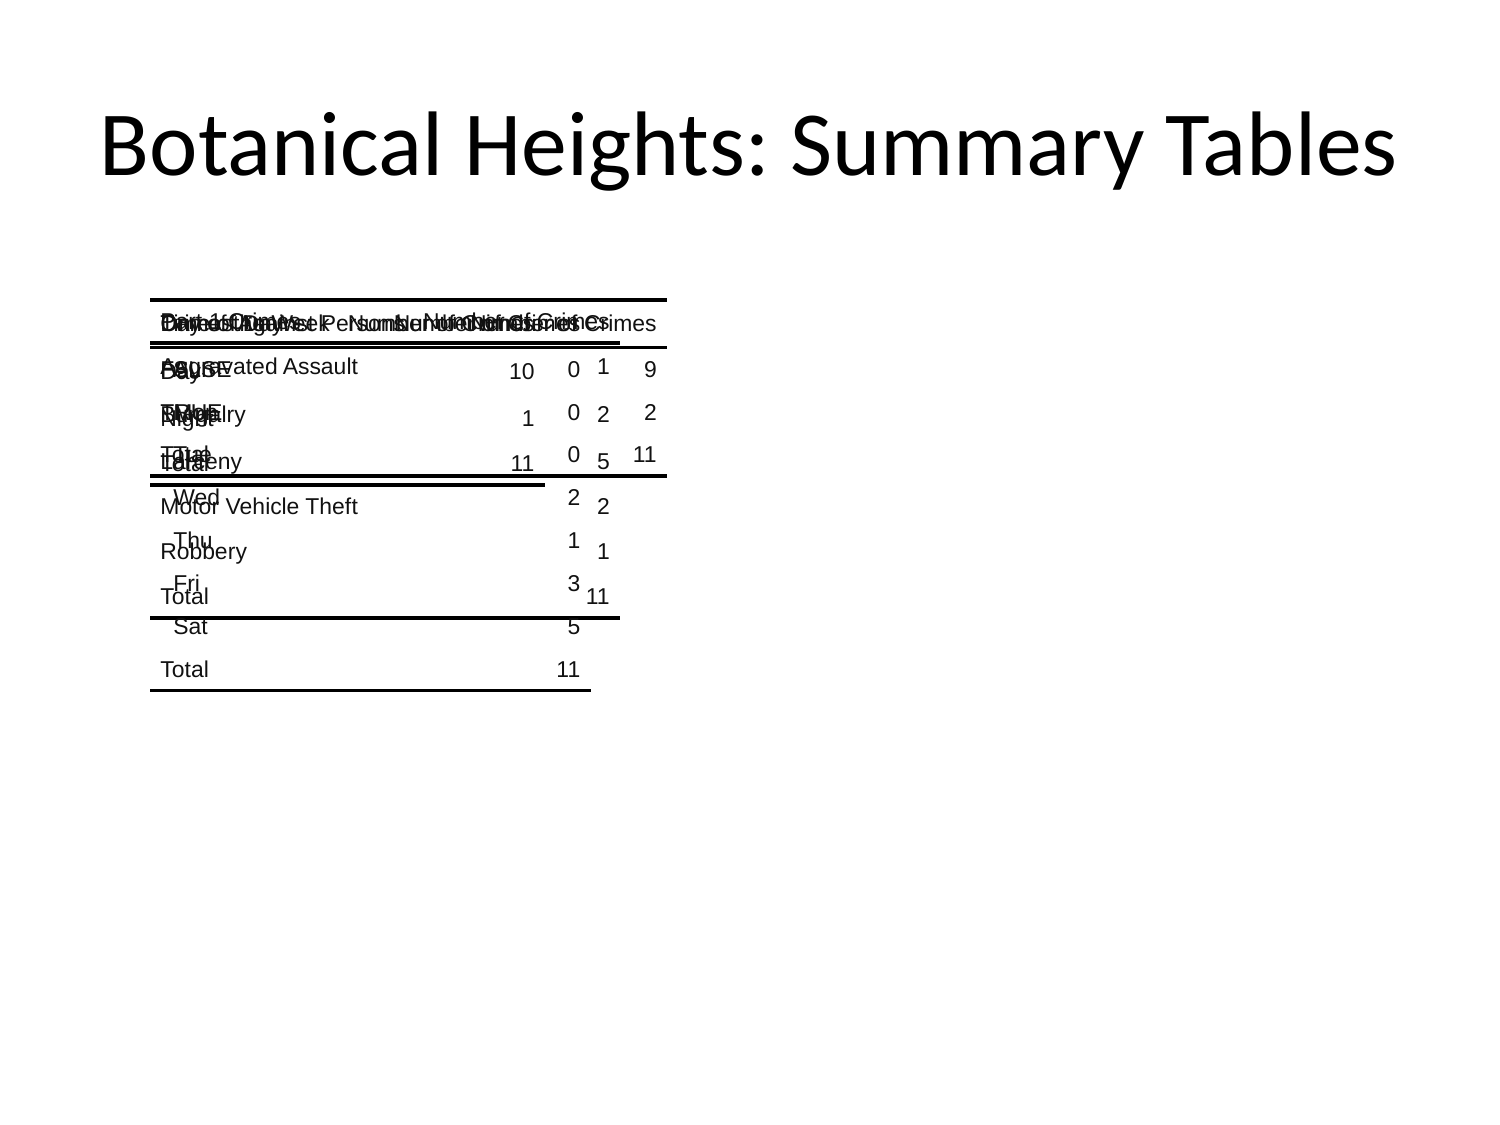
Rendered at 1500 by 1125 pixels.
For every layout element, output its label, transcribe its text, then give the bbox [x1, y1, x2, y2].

table_cell 1 [591, 528, 620, 575]
table_cell Thu [150, 519, 362, 562]
table_cell 5 [591, 478, 620, 485]
table_cell 2 [545, 391, 667, 433]
table_cell 11 [362, 648, 591, 689]
table_cell 1 [316, 395, 545, 442]
table_cell Total [150, 442, 316, 483]
table_header Time of Day [150, 302, 316, 346]
table_cell 11 [591, 575, 620, 616]
table_cell Night [150, 395, 316, 442]
table_cell 11 [545, 433, 667, 474]
table_cell Day [150, 349, 316, 395]
table_header Number of Crimes [545, 302, 667, 346]
table_cell Fri [150, 562, 362, 605]
table_cell 1 [362, 519, 591, 562]
table_cell 9 [545, 349, 667, 391]
table_cell Wed [150, 487, 362, 519]
table_cell Total [150, 648, 362, 689]
table_cell 2 [591, 485, 620, 528]
table_cell 2 [362, 478, 591, 519]
table_header Number of Crimes [316, 302, 545, 346]
table_cell Sat [150, 605, 362, 648]
table_cell 11 [316, 442, 545, 483]
title Botanical Heights: Summary Tables [75, 45, 1425, 233]
table_cell 3 [362, 562, 591, 605]
table_cell 5 [362, 605, 591, 648]
table_cell 10 [316, 349, 545, 395]
